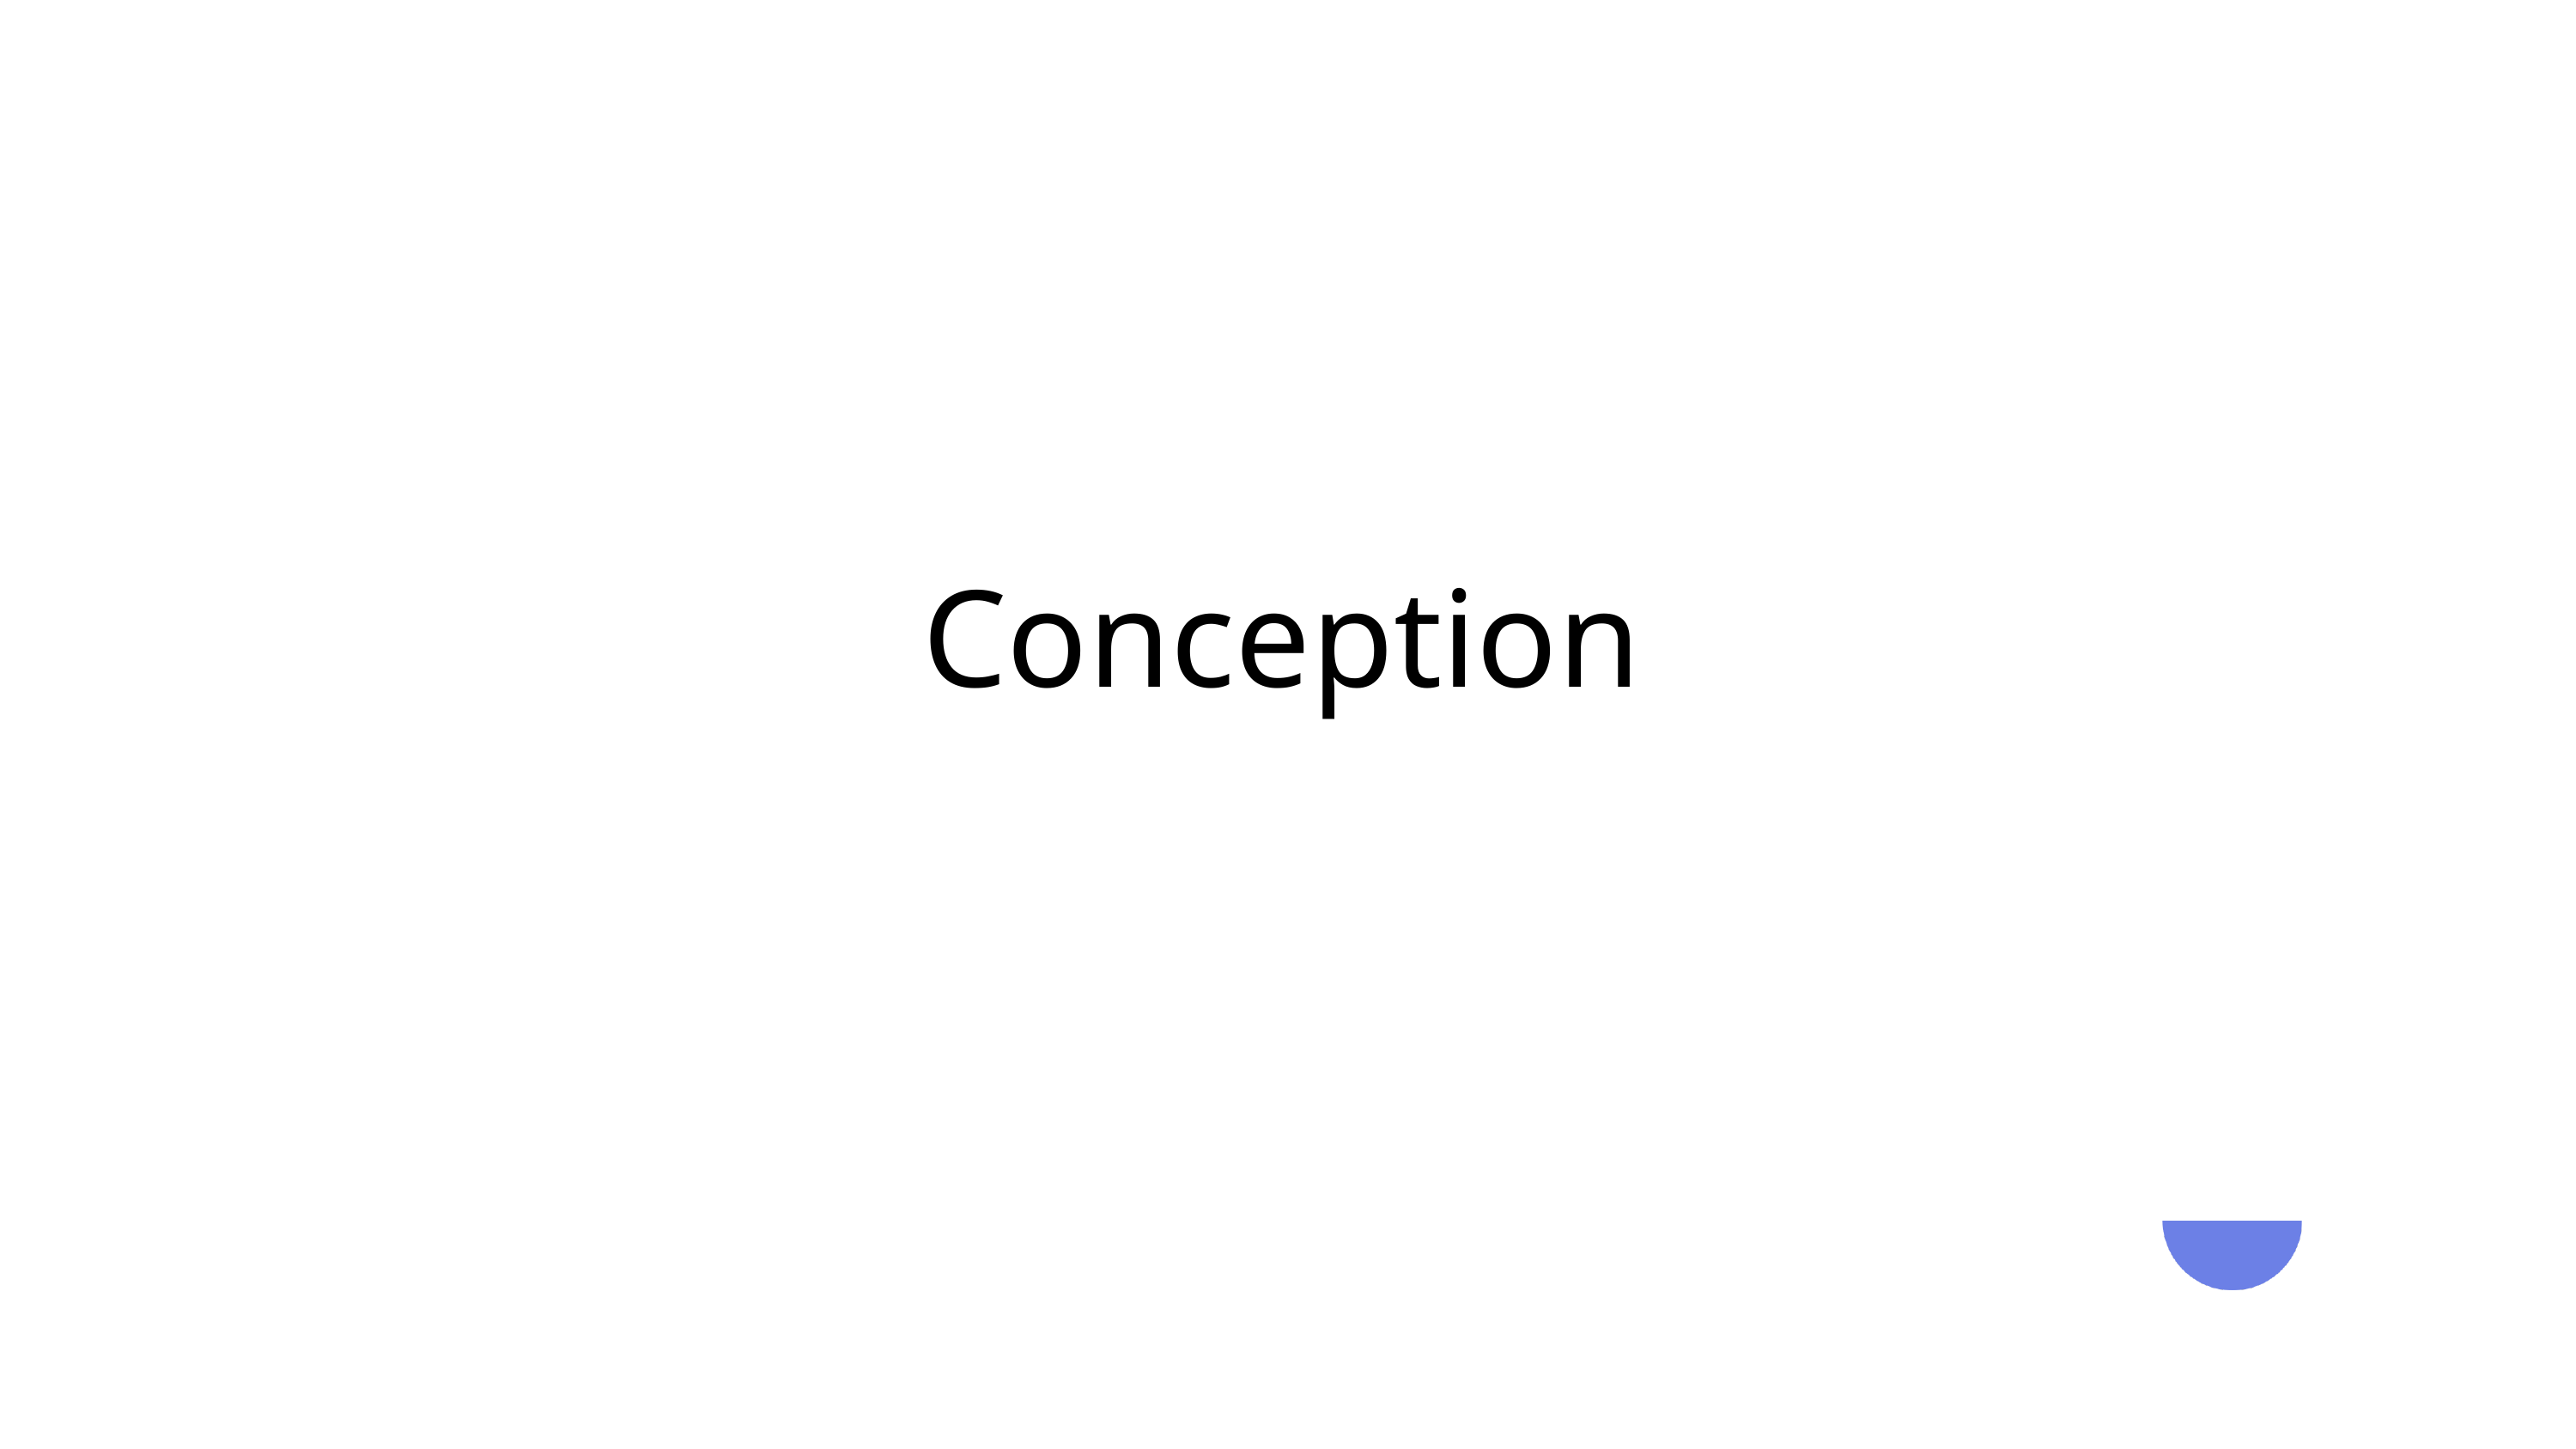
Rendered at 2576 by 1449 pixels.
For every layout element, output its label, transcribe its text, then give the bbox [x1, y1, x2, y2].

text_box Conception [922, 597, 1654, 714]
text_box [2162, 1221, 2302, 1290]
